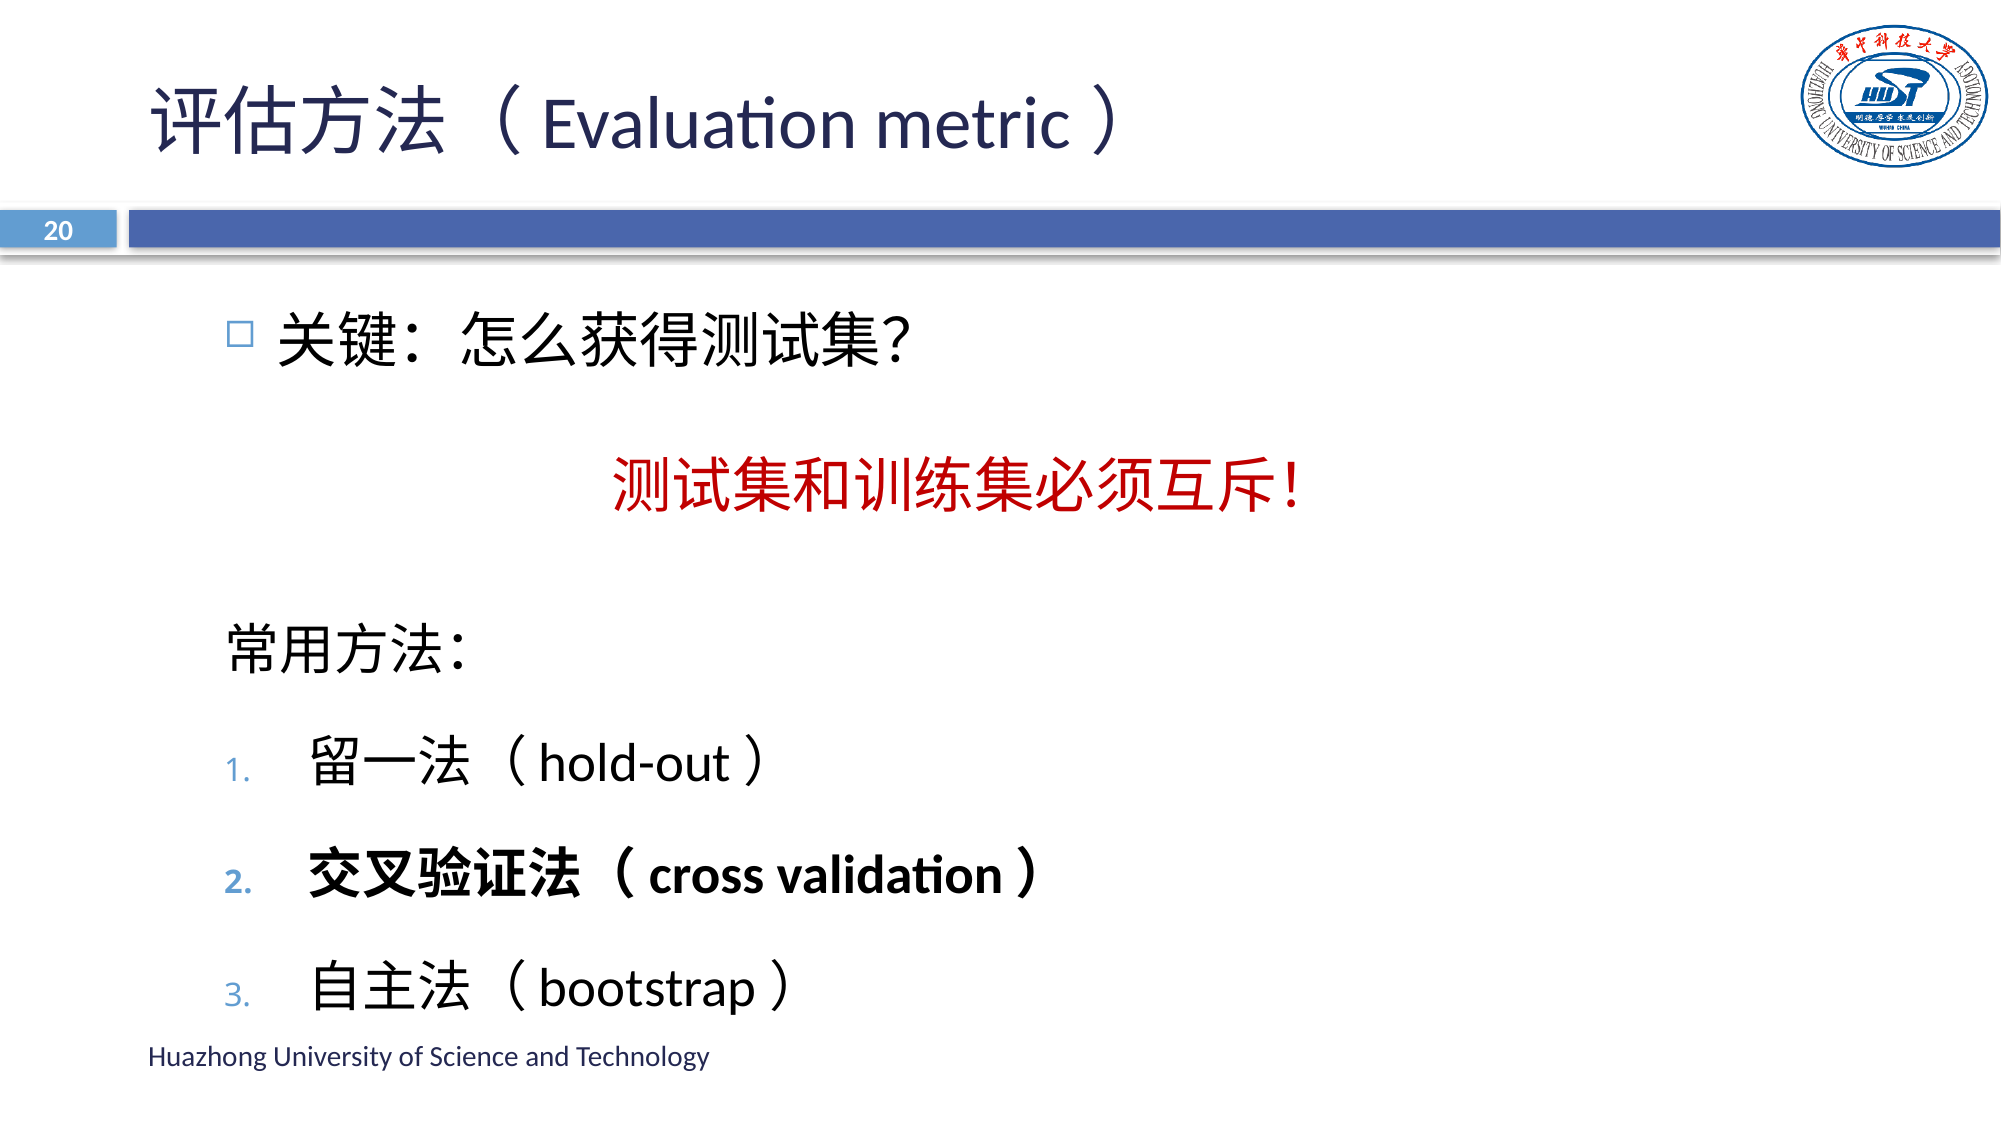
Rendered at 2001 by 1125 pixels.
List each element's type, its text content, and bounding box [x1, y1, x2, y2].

footer Huazhong University of Science and Technology [133, 1024, 1319, 1085]
slide_number 20 [0, 208, 117, 249]
title 评估方法（Evaluation metric） [133, 37, 1918, 200]
text_box 常用方法： 留一法（hold-out） 交叉验证法（cross validation） 自主法（bootstrap） [209, 574, 1319, 1025]
text_box 测试集和训练集必须互斥！ [596, 366, 1707, 550]
list 关键：怎么获得测试集？ [209, 222, 1319, 405]
picture [1789, 12, 2000, 178]
